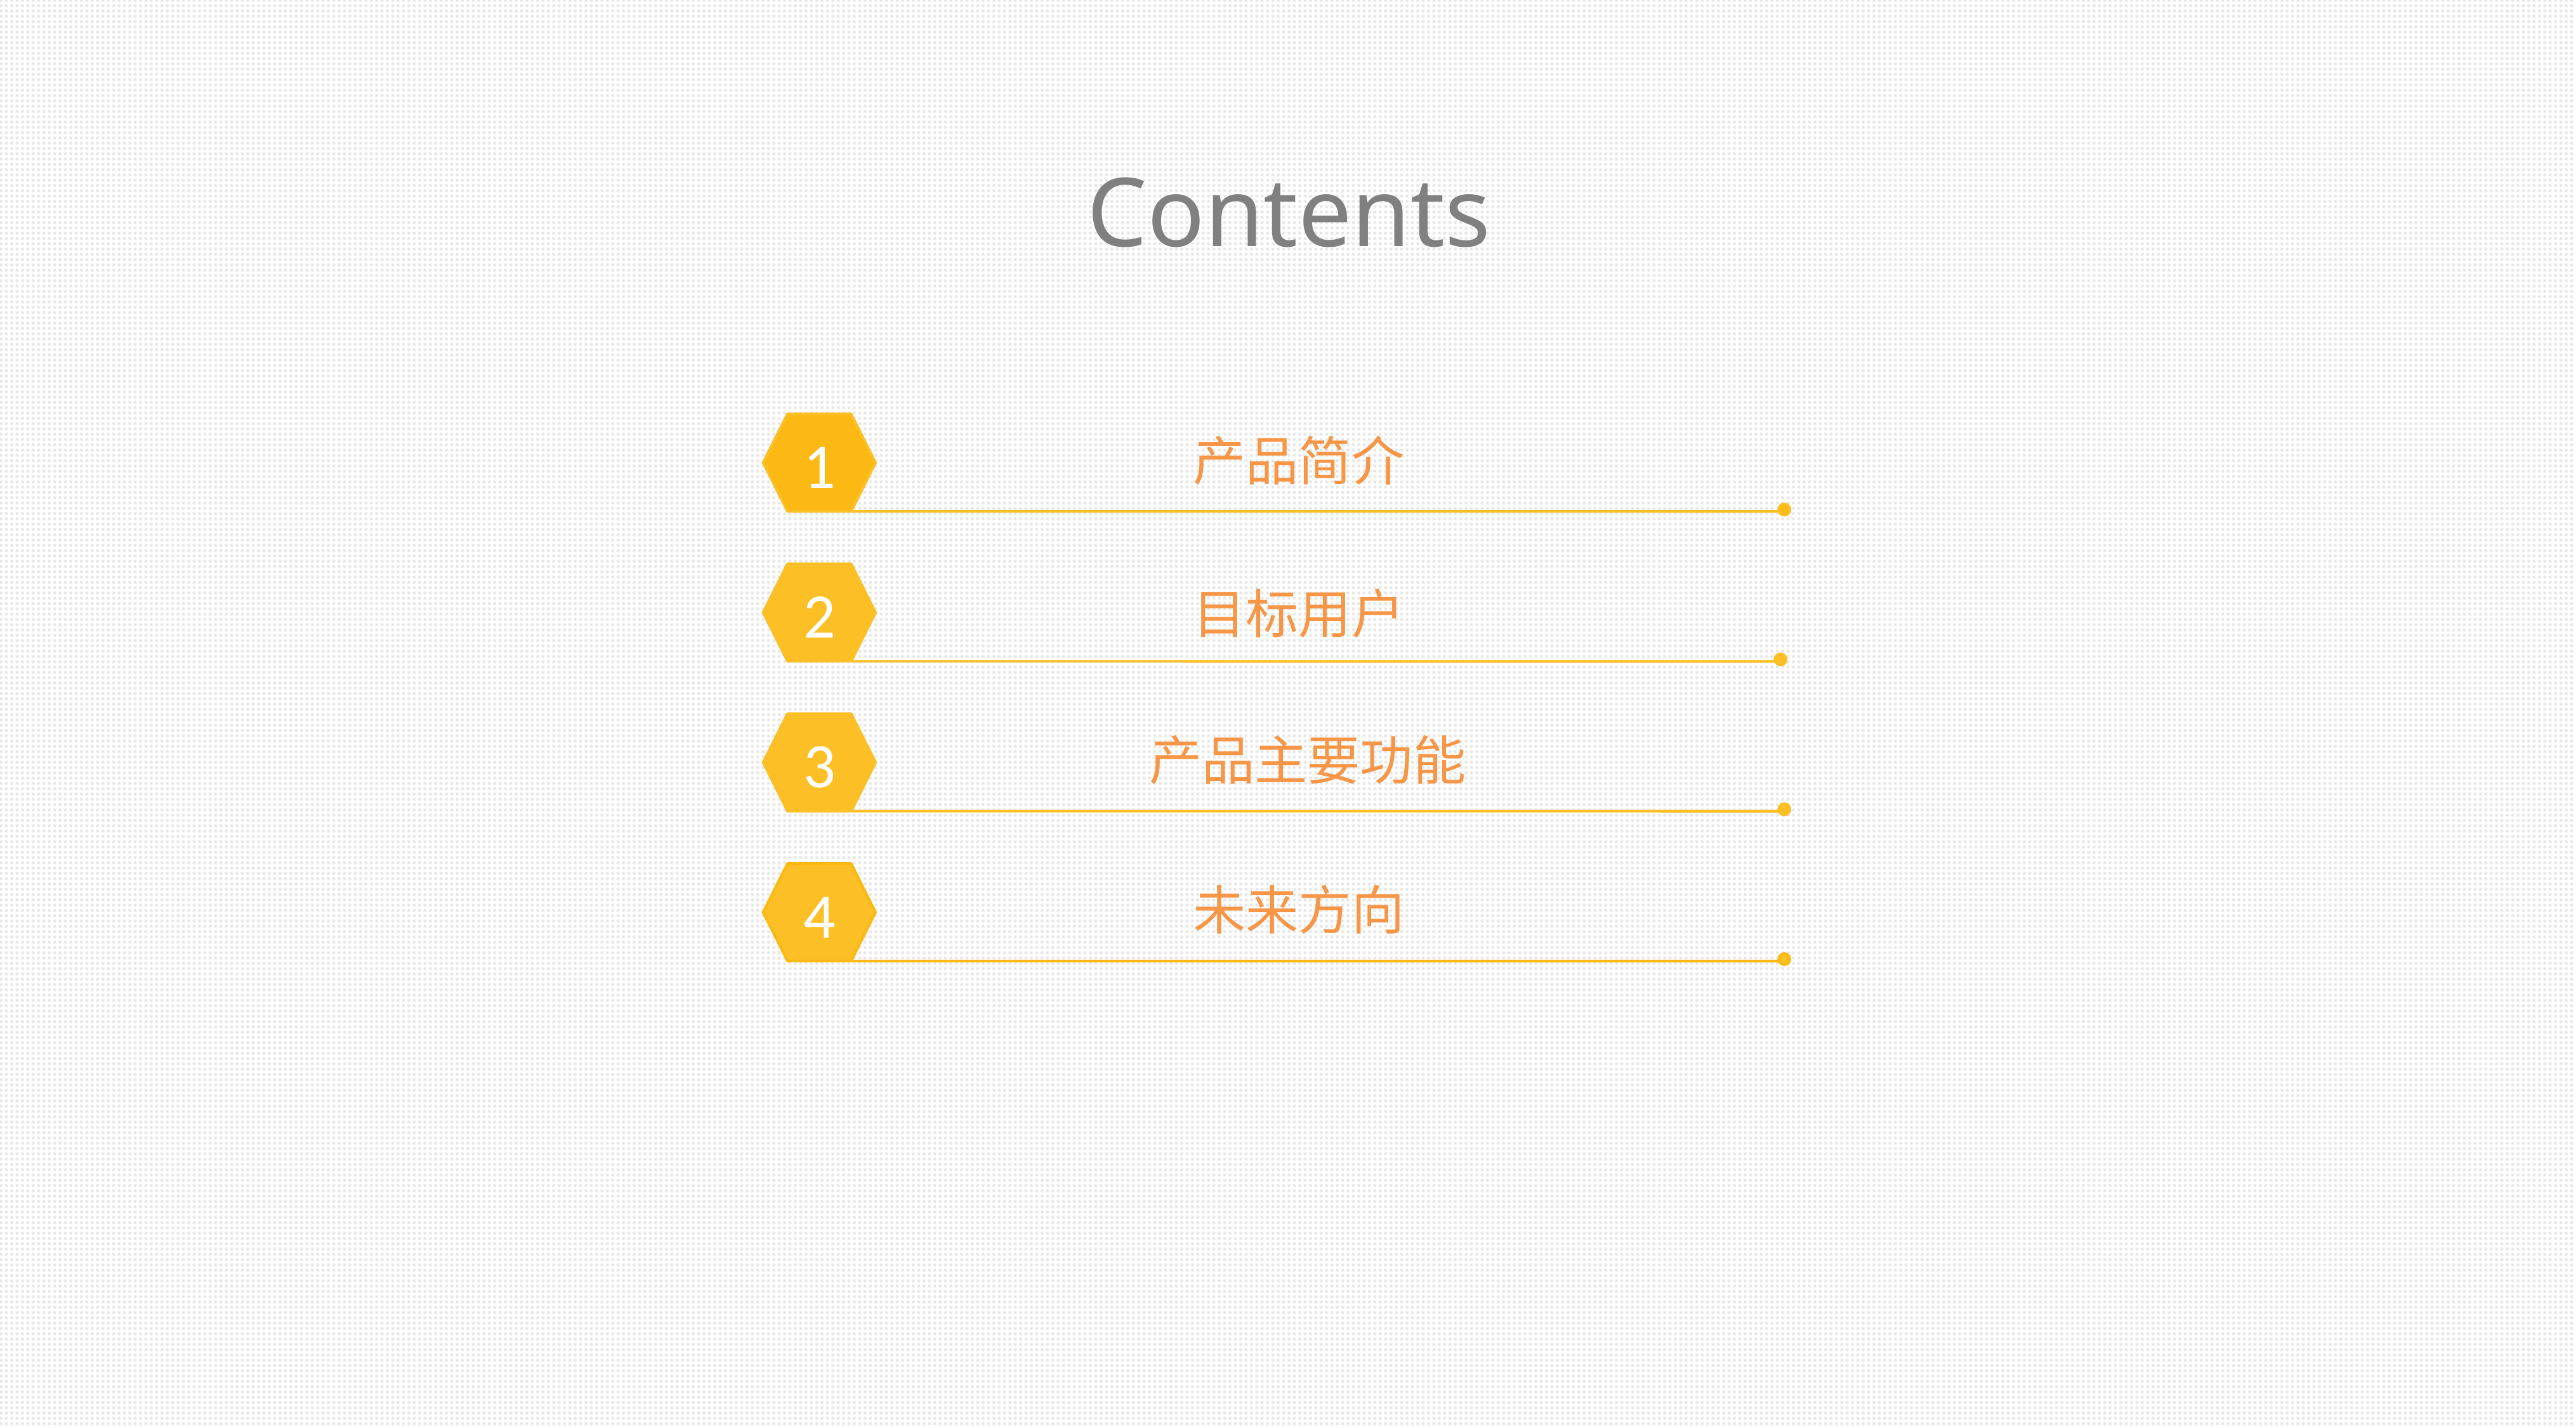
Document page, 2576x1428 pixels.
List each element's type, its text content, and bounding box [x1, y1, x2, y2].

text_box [763, 563, 1787, 665]
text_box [763, 713, 1791, 815]
picture [0, 0, 2576, 1428]
text_box Contents [1077, 147, 1563, 270]
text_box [763, 414, 1791, 516]
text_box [763, 863, 1791, 965]
